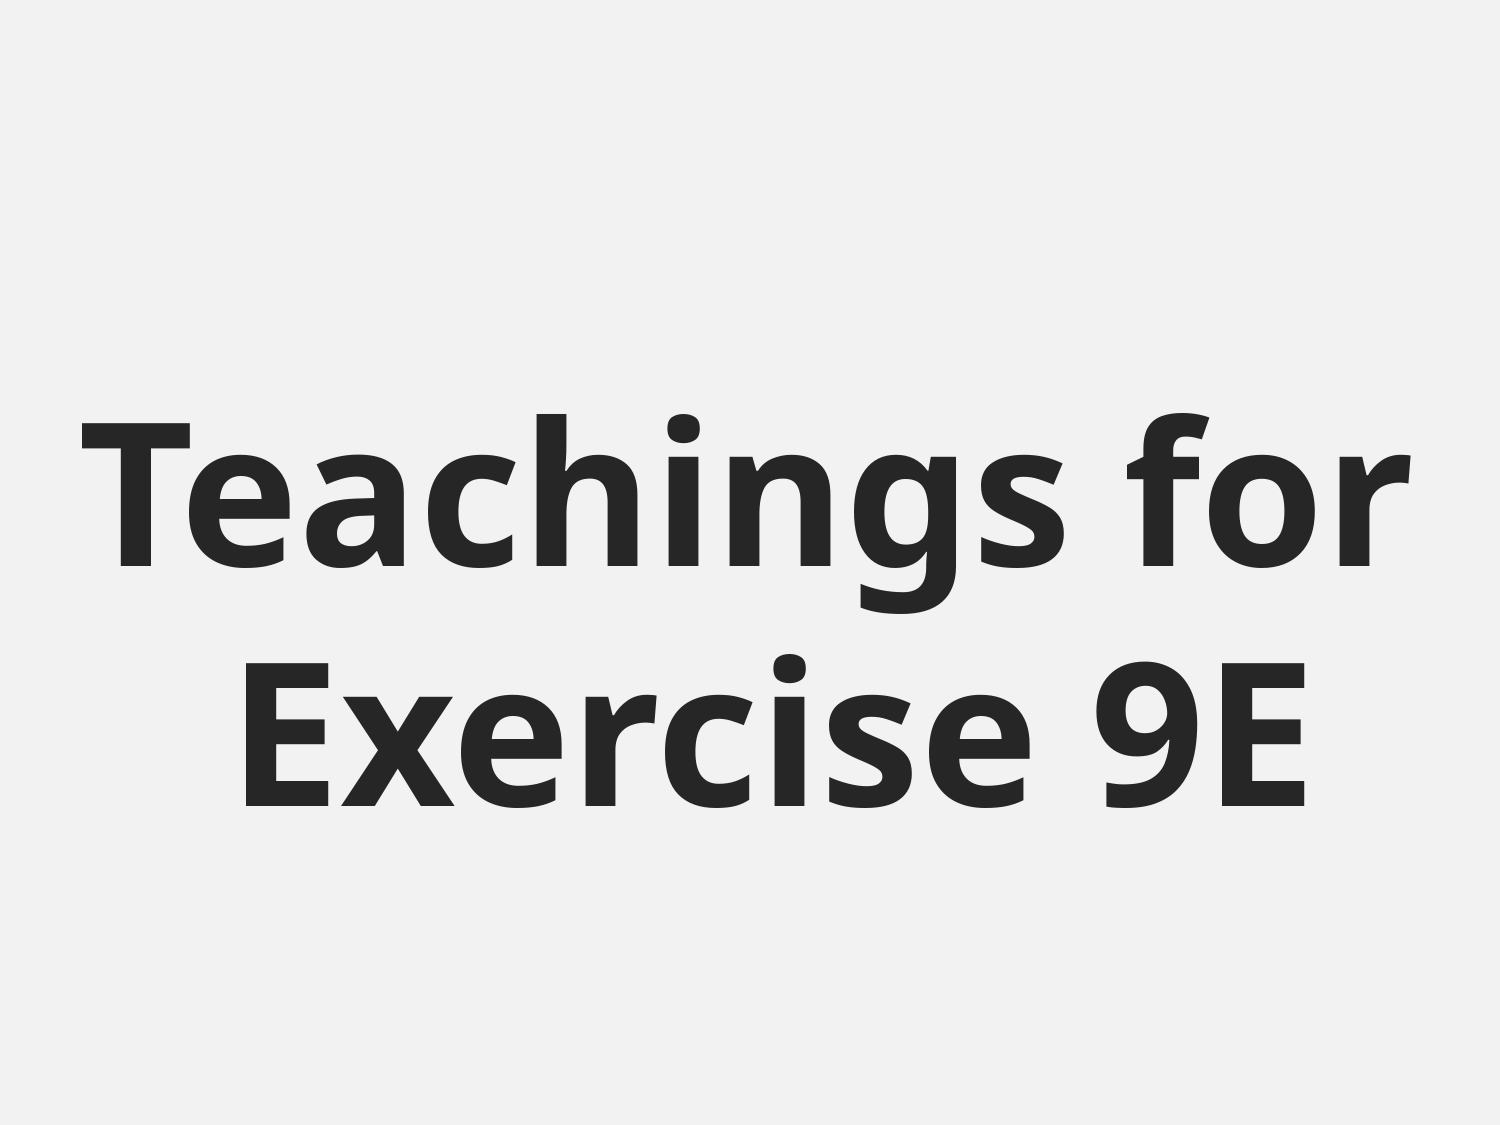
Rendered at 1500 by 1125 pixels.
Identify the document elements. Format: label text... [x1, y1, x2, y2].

text_box Teachings for Exercise 9E [63, 359, 1483, 855]
